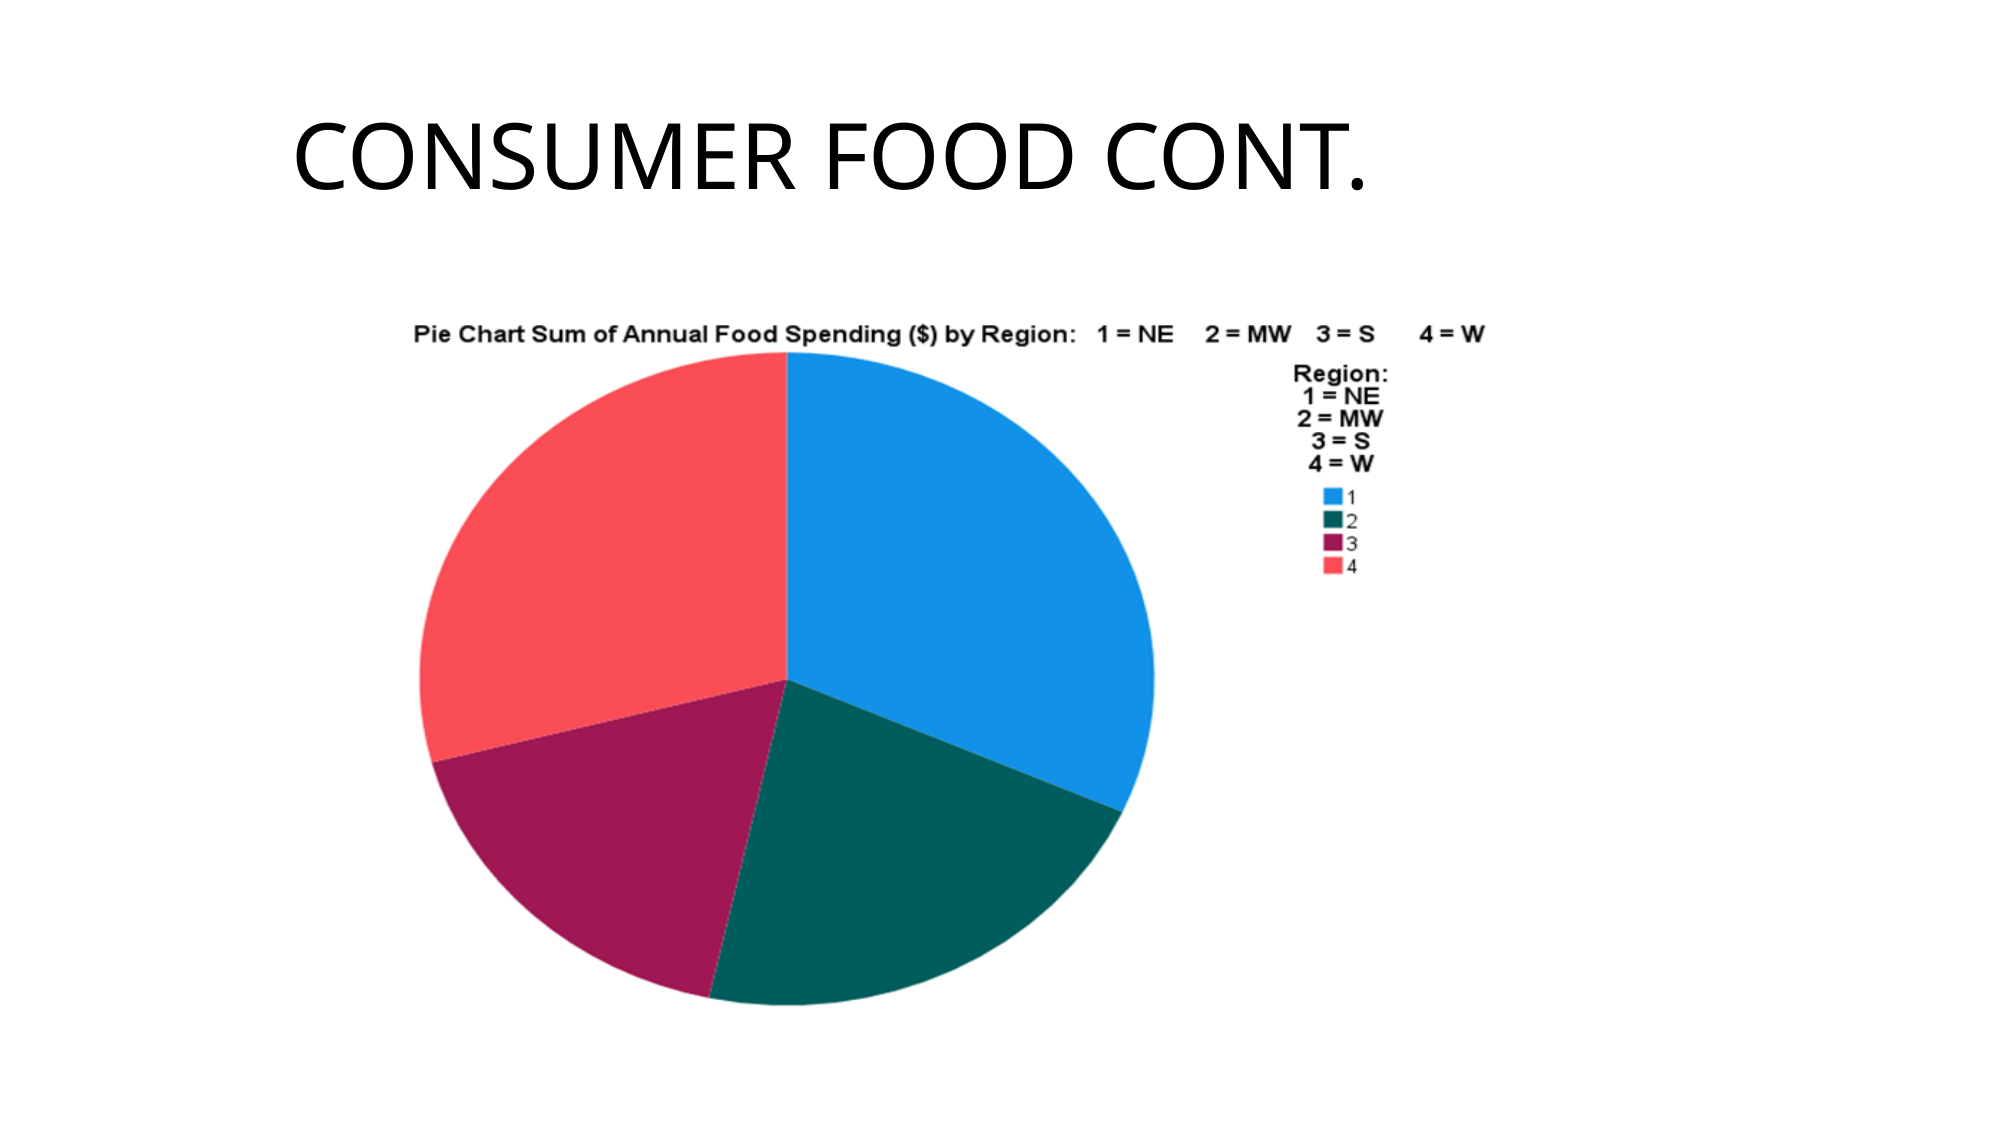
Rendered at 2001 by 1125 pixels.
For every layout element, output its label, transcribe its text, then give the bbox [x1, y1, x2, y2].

title CONSUMER FOOD CONT. [276, 102, 1888, 217]
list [276, 310, 1623, 1014]
